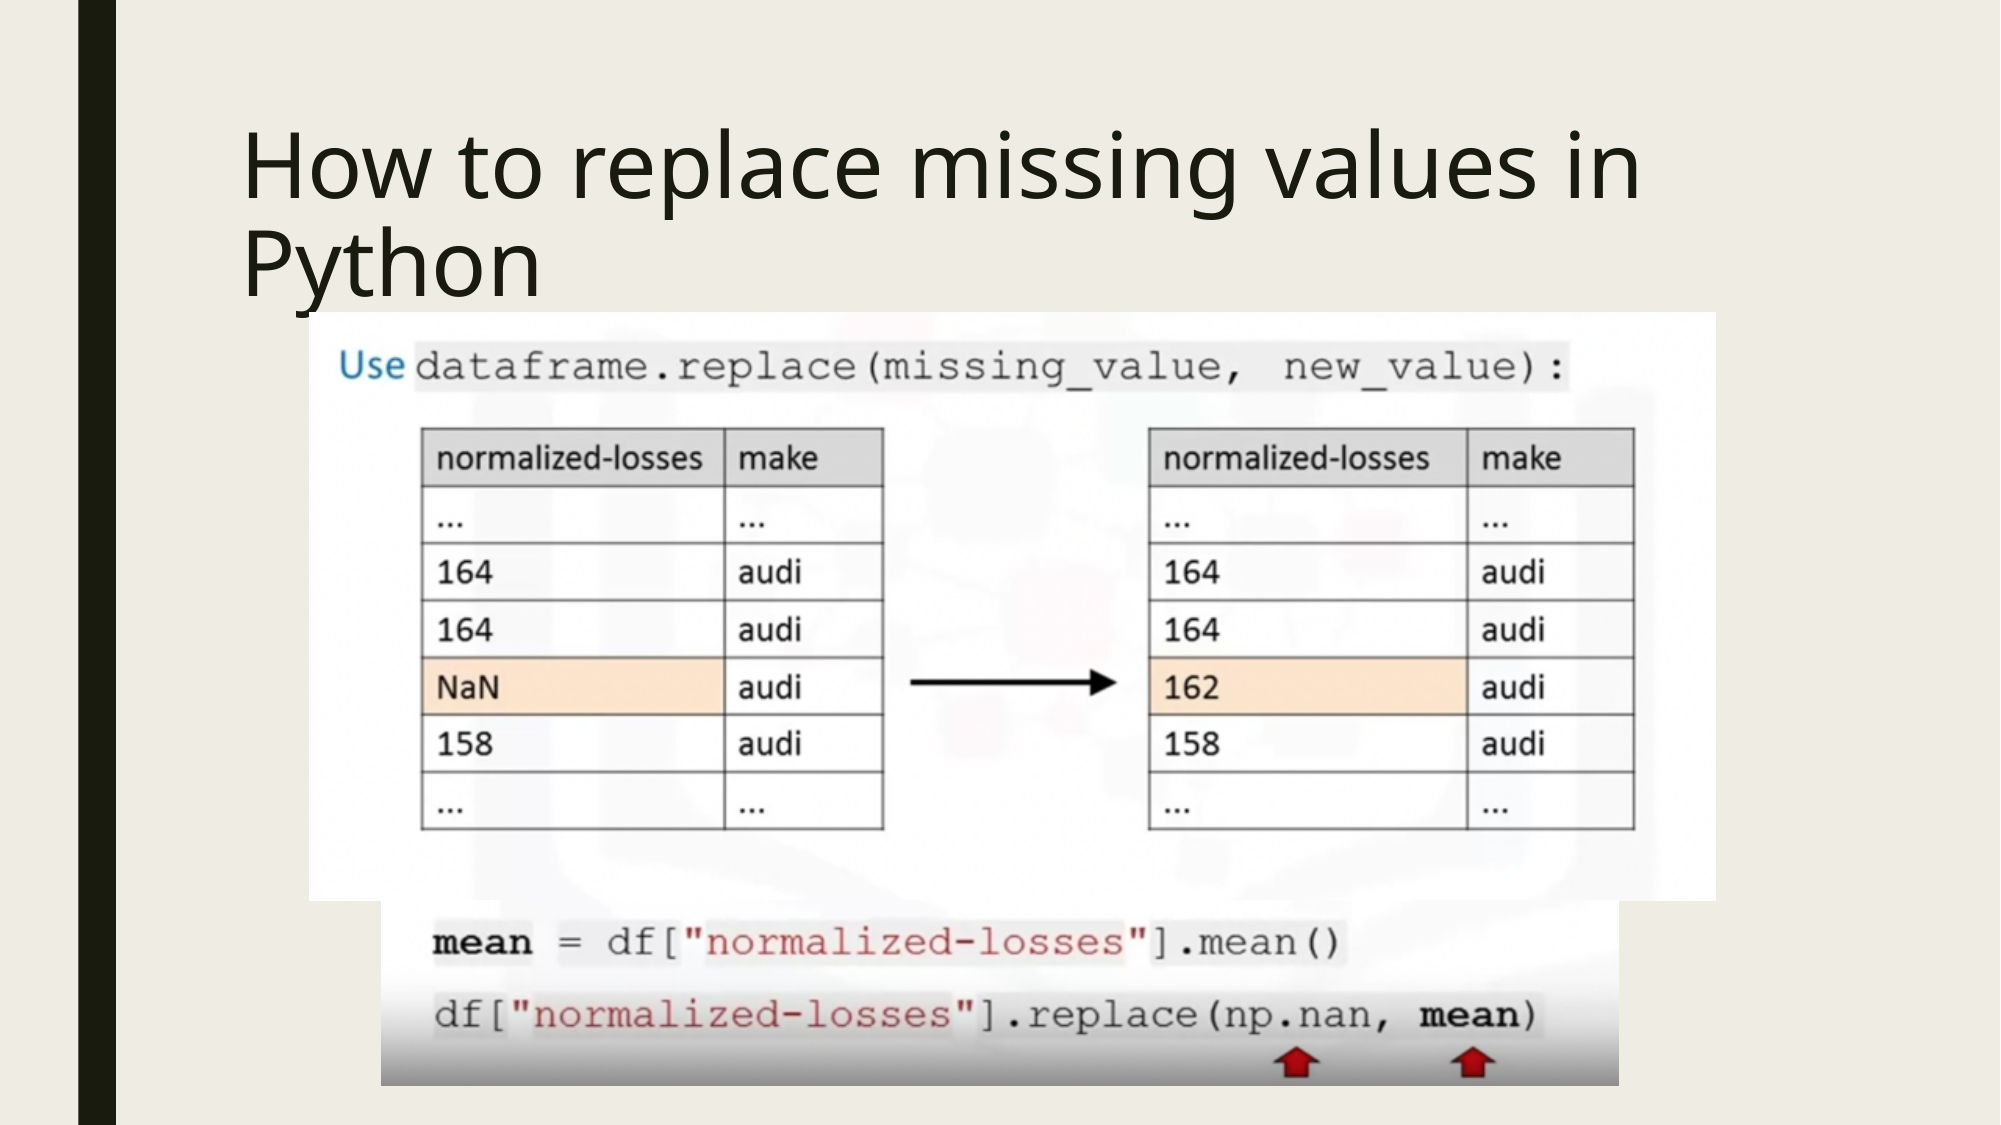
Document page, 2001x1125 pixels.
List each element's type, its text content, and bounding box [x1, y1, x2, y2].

title How to replace missing values in Python [225, 112, 1800, 357]
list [309, 312, 1716, 901]
picture [381, 900, 1619, 1086]
